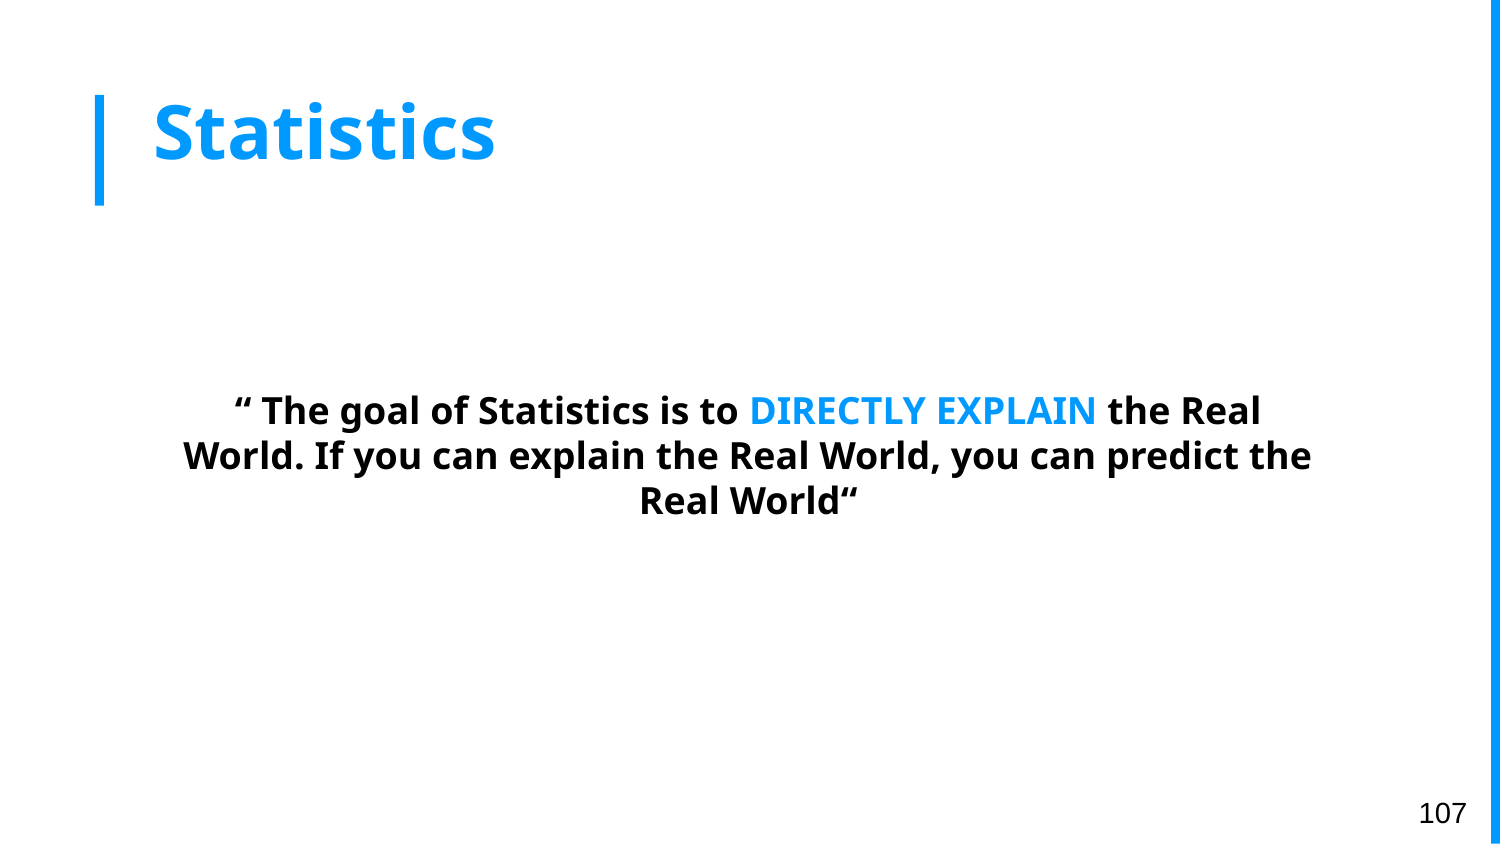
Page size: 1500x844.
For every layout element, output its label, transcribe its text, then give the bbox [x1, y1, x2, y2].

title Statistics [138, 69, 1303, 210]
slide_number ‹#› [1403, 779, 1494, 844]
text_box “ The goal of Statistics is to DIRECTLY EXPLAIN the Real World. If you can explain the Real World, you can predict the Real World“ [166, 406, 1331, 503]
